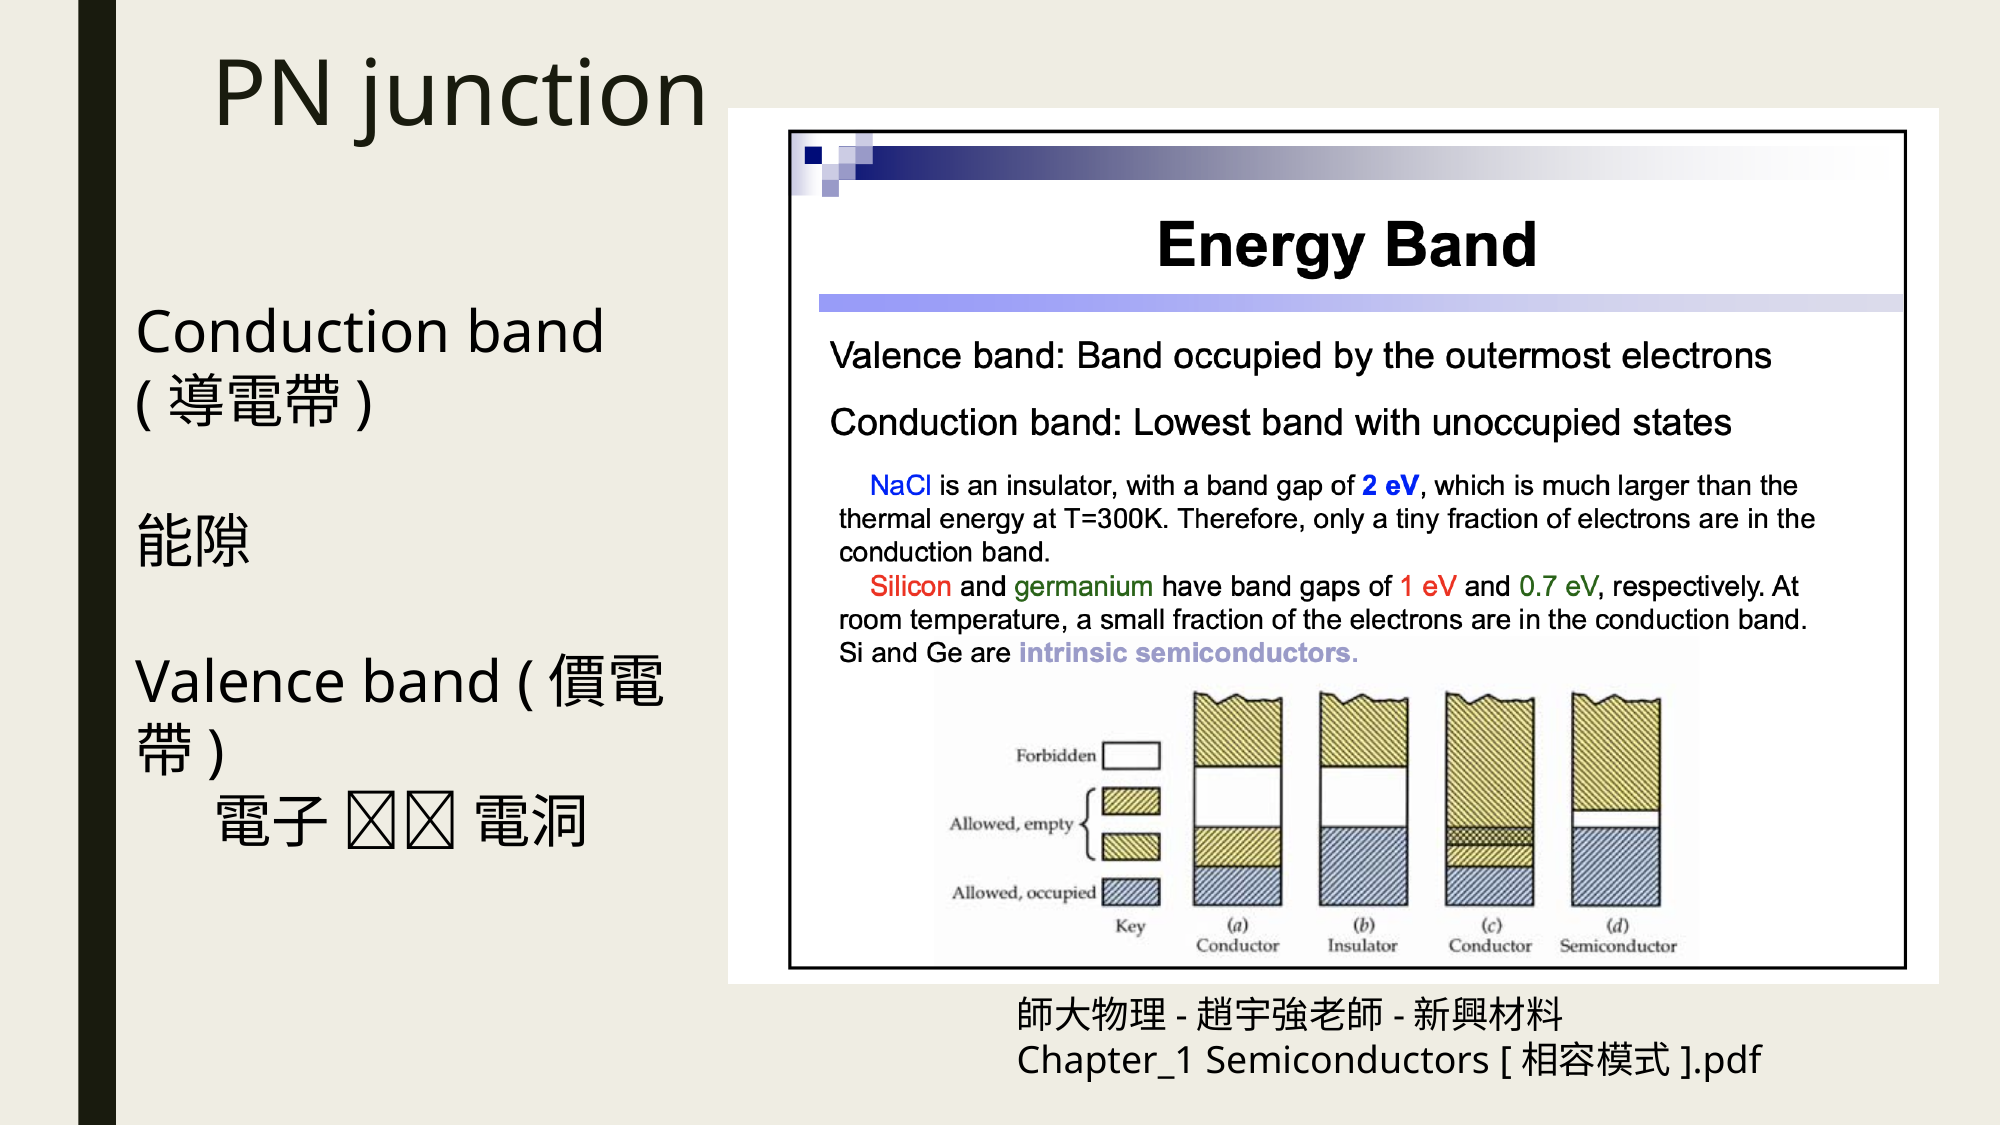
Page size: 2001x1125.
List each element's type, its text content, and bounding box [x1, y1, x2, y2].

title PN junction [196, 40, 1771, 284]
text_box 師大物理-趙宇強老師-新興材料 Chapter_1 Semiconductors [相容模式].pdf [1001, 984, 1777, 1088]
text_box Conduction band (導電帶) 能隙 Valence band (價電帶) [120, 286, 713, 791]
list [728, 108, 1939, 984]
text_box 電子  電洞 [198, 777, 604, 862]
